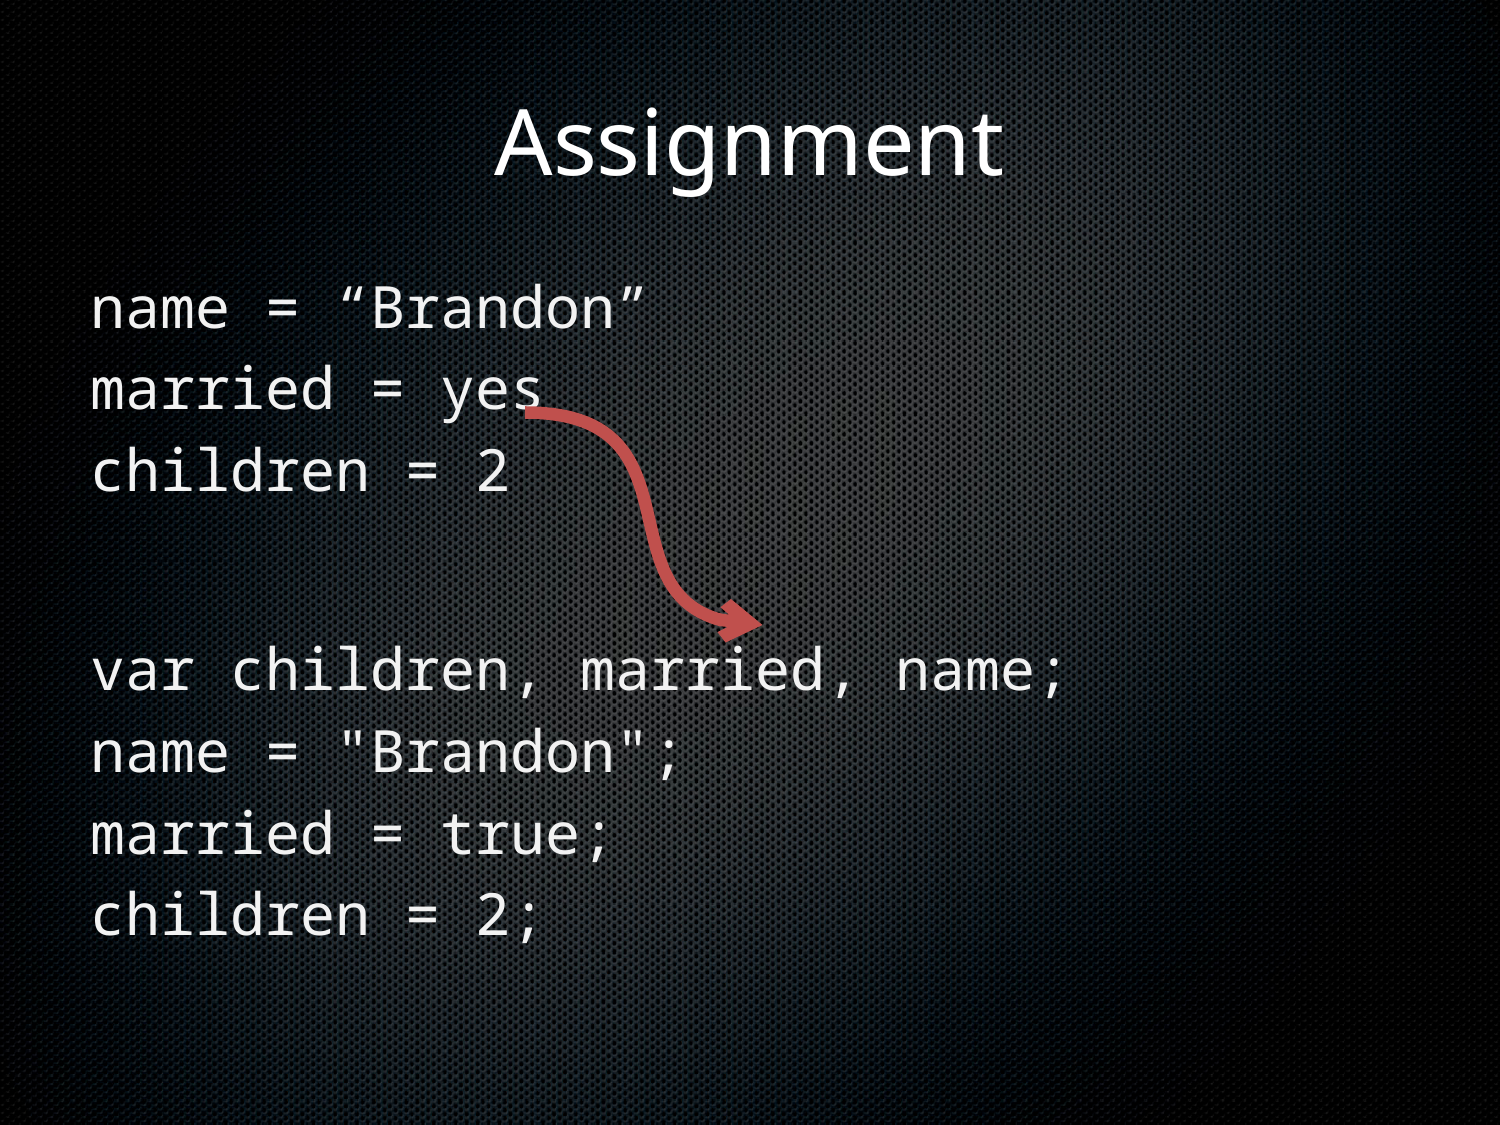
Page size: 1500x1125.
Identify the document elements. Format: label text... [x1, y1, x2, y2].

title Assignment [75, 45, 1425, 233]
list var children, married, name; name = "Brandon"; married = true; children = 2; [75, 624, 1400, 1038]
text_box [524, 412, 763, 626]
list name = “Brandon” married = yes children = 2 [75, 262, 1438, 650]
picture [0, 0, 1500, 1125]
